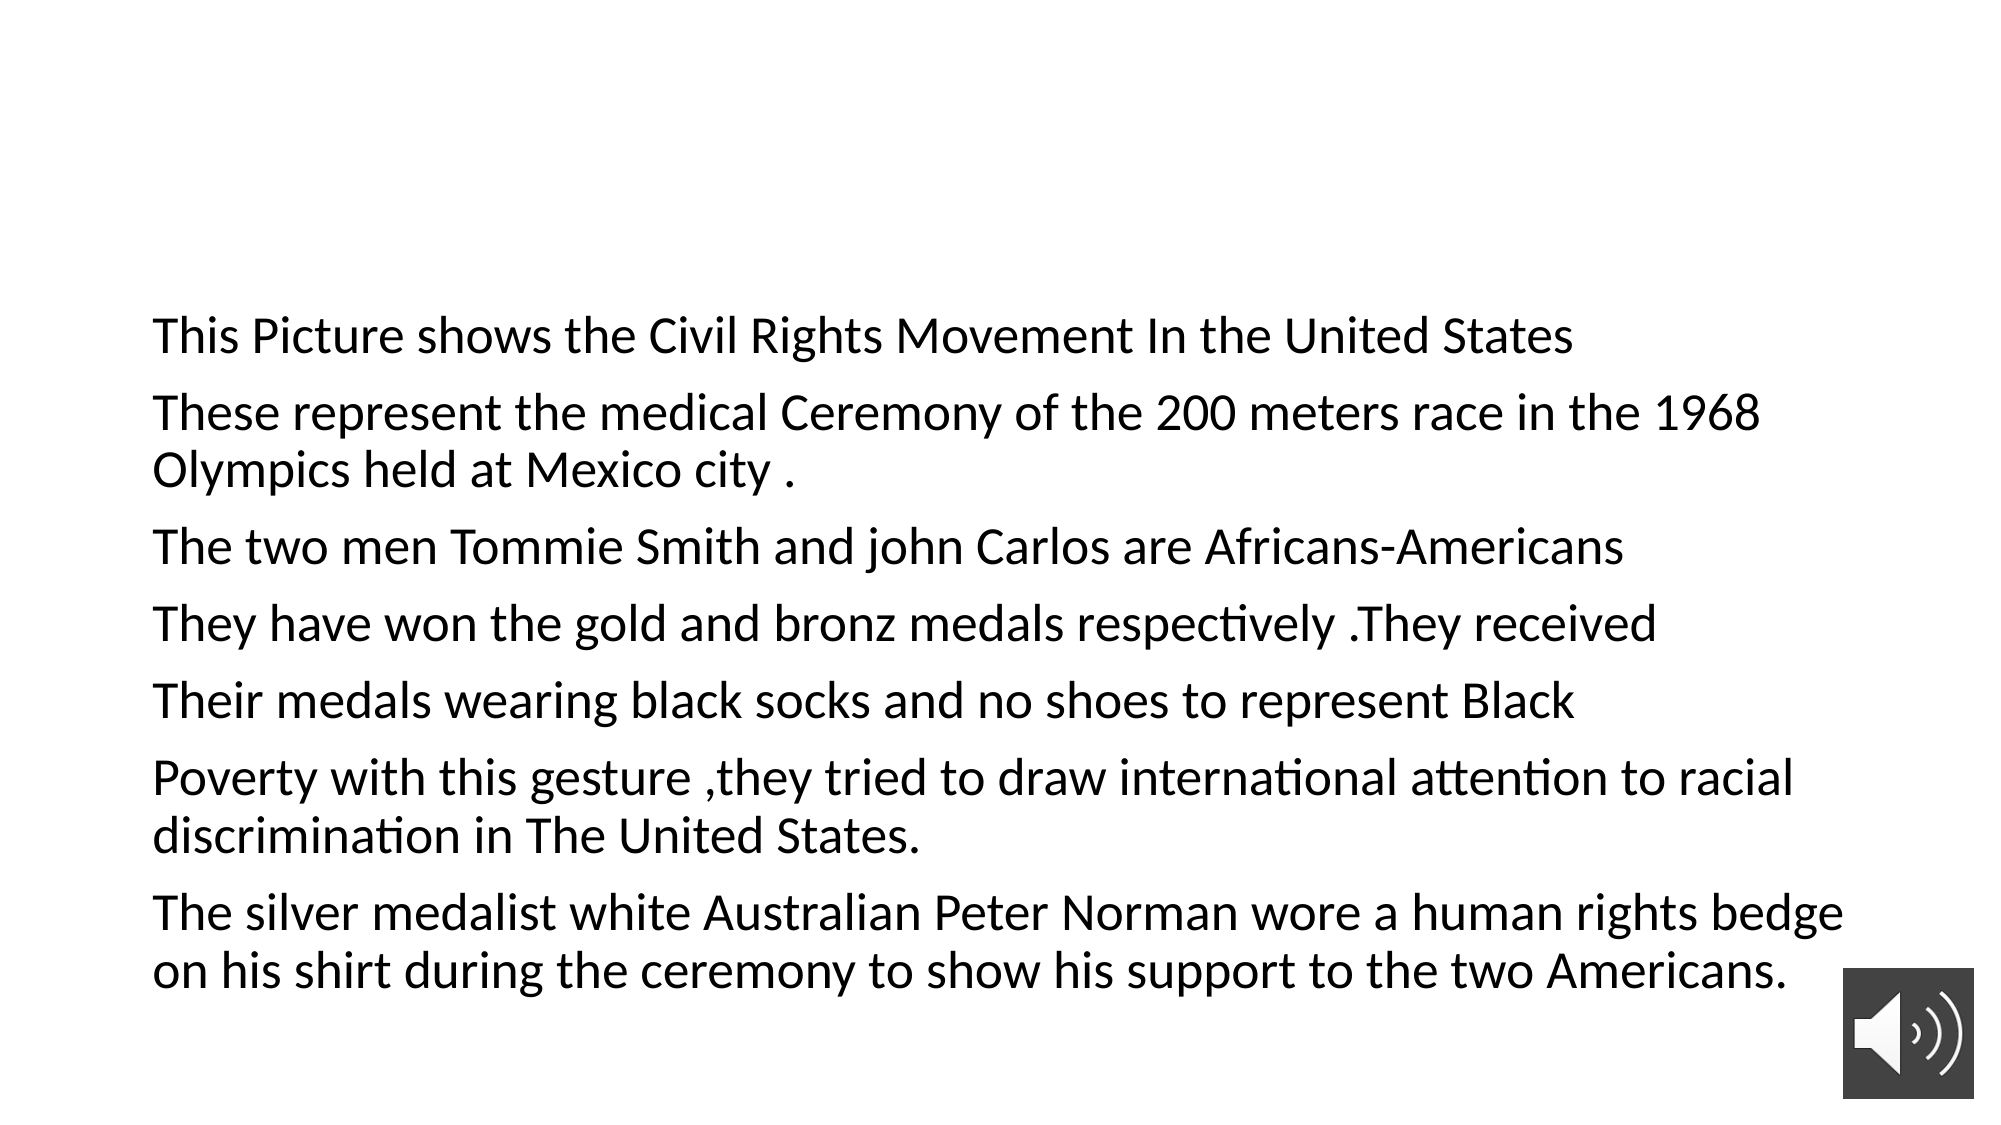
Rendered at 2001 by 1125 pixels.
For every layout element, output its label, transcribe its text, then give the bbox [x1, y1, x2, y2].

picture [1841, 966, 1975, 1100]
list This Picture shows the Civil Rights Movement In the United States These represent the medical Ceremony of the 200 meters race in the 1968 Olympics held at Mexico city . The two men Tommie Smith and john Carlos are Africans-Americans They have won the gold and bronz medals respectively .They received Their medals wearing black socks and no shoes to represent Black Poverty with this gesture ,they tried to draw international attention to racial discrimination in The United States. The silver medalist white Australian Peter Norman wore a human rights bedge on his shirt during the ceremony to show his support to the two Americans. [137, 299, 1863, 1014]
